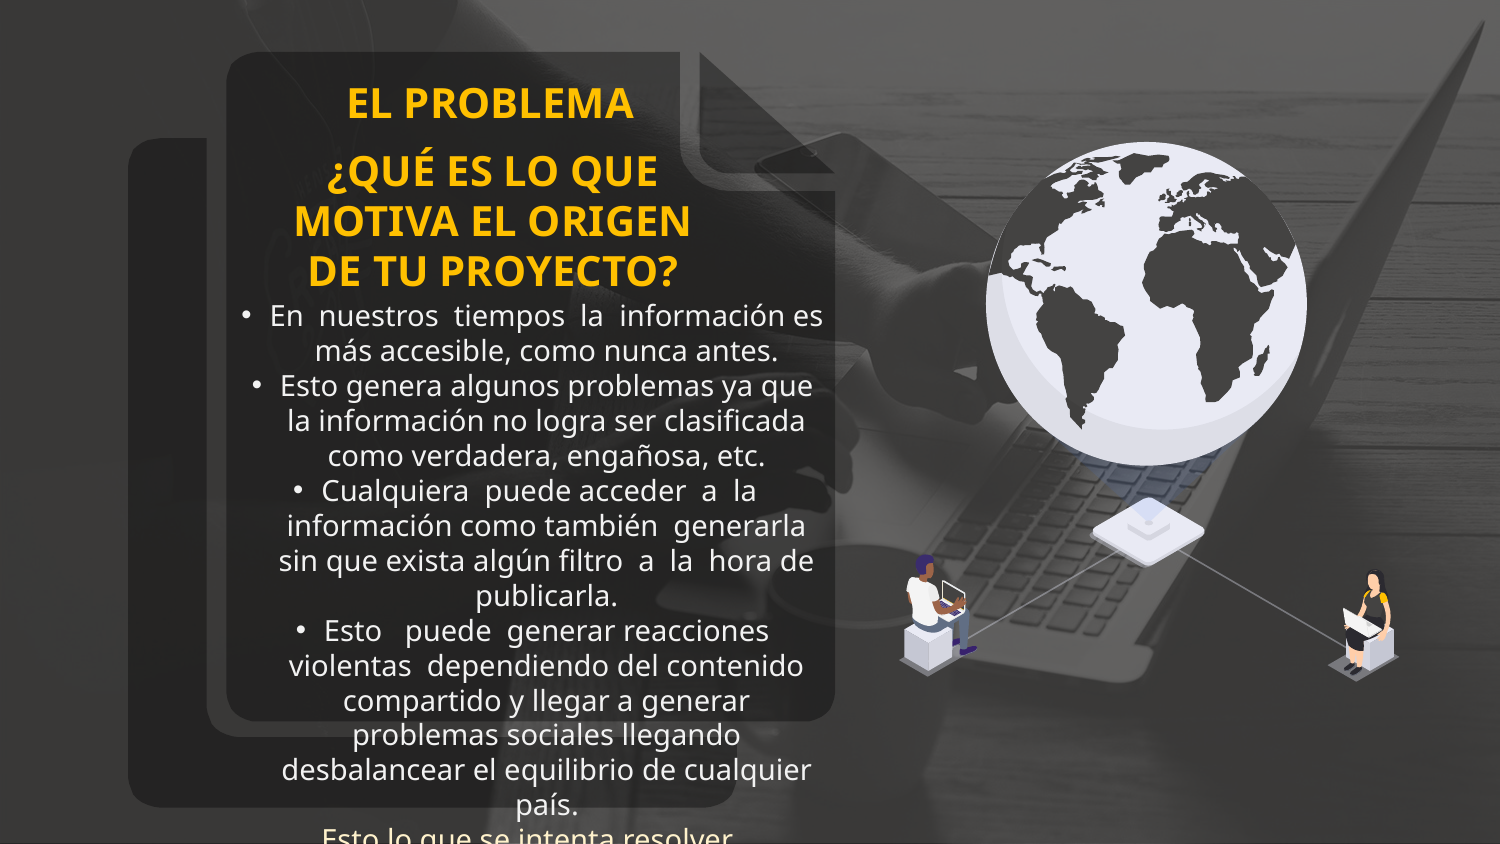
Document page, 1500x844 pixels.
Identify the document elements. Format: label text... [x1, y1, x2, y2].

text_box En nuestros tiempos la información es más accesible, como nunca antes. Esto genera algunos problemas ya que la información no logra ser clasificada como verdadera, engañosa, etc. Cualquiera puede acceder a la información como también generarla sin que exista algún filtro a la hora de publicarla. Esto puede generar reacciones violentas dependiendo del contenido compartido y llegar a generar problemas sociales llegando desbalancear el equilibrio de cualquier país. Esto lo que se intenta resolver. [225, 807, 840, 844]
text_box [128, 51, 836, 808]
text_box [898, 141, 1400, 682]
